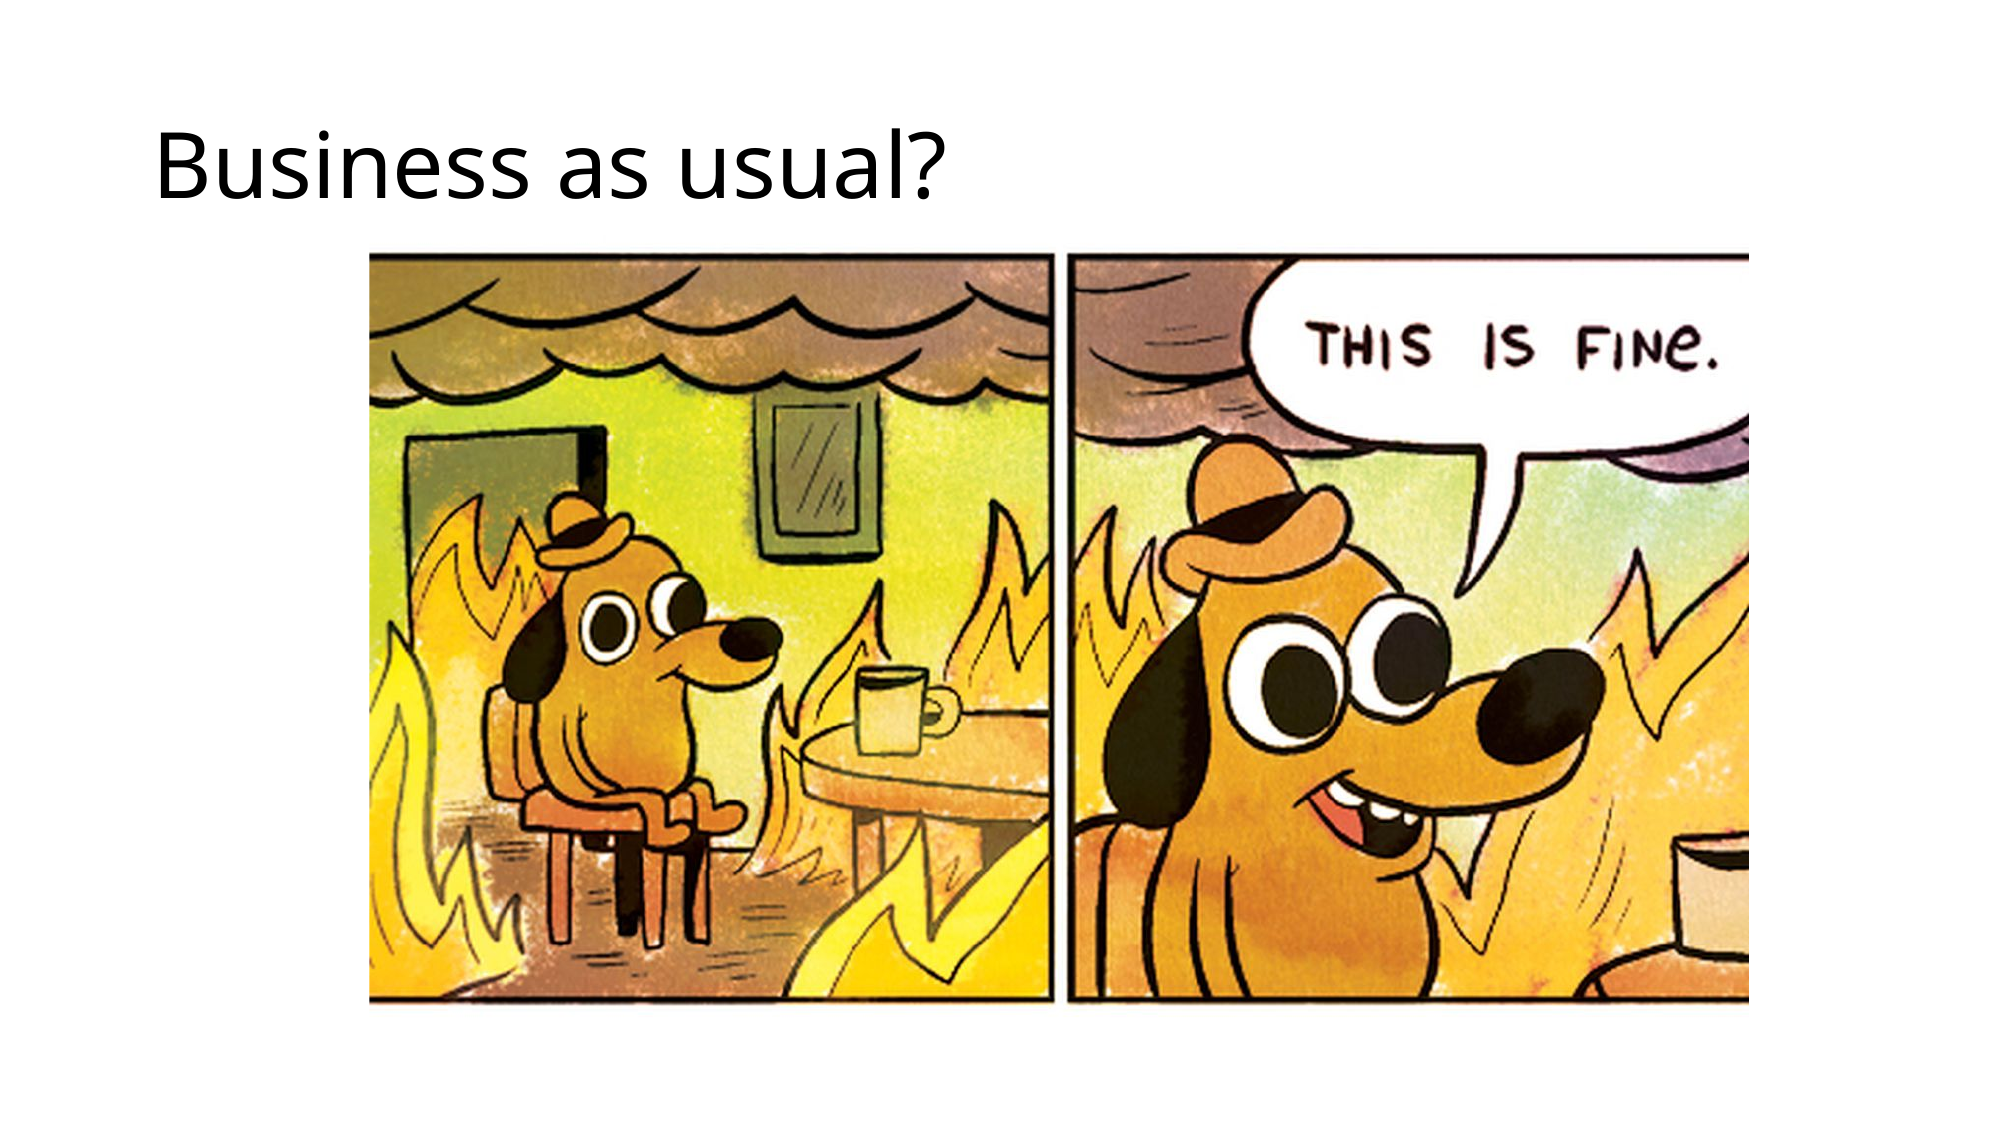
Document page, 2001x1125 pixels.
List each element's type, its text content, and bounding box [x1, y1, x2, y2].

title Business as usual? [137, 59, 1863, 278]
picture [369, 233, 1749, 1033]
